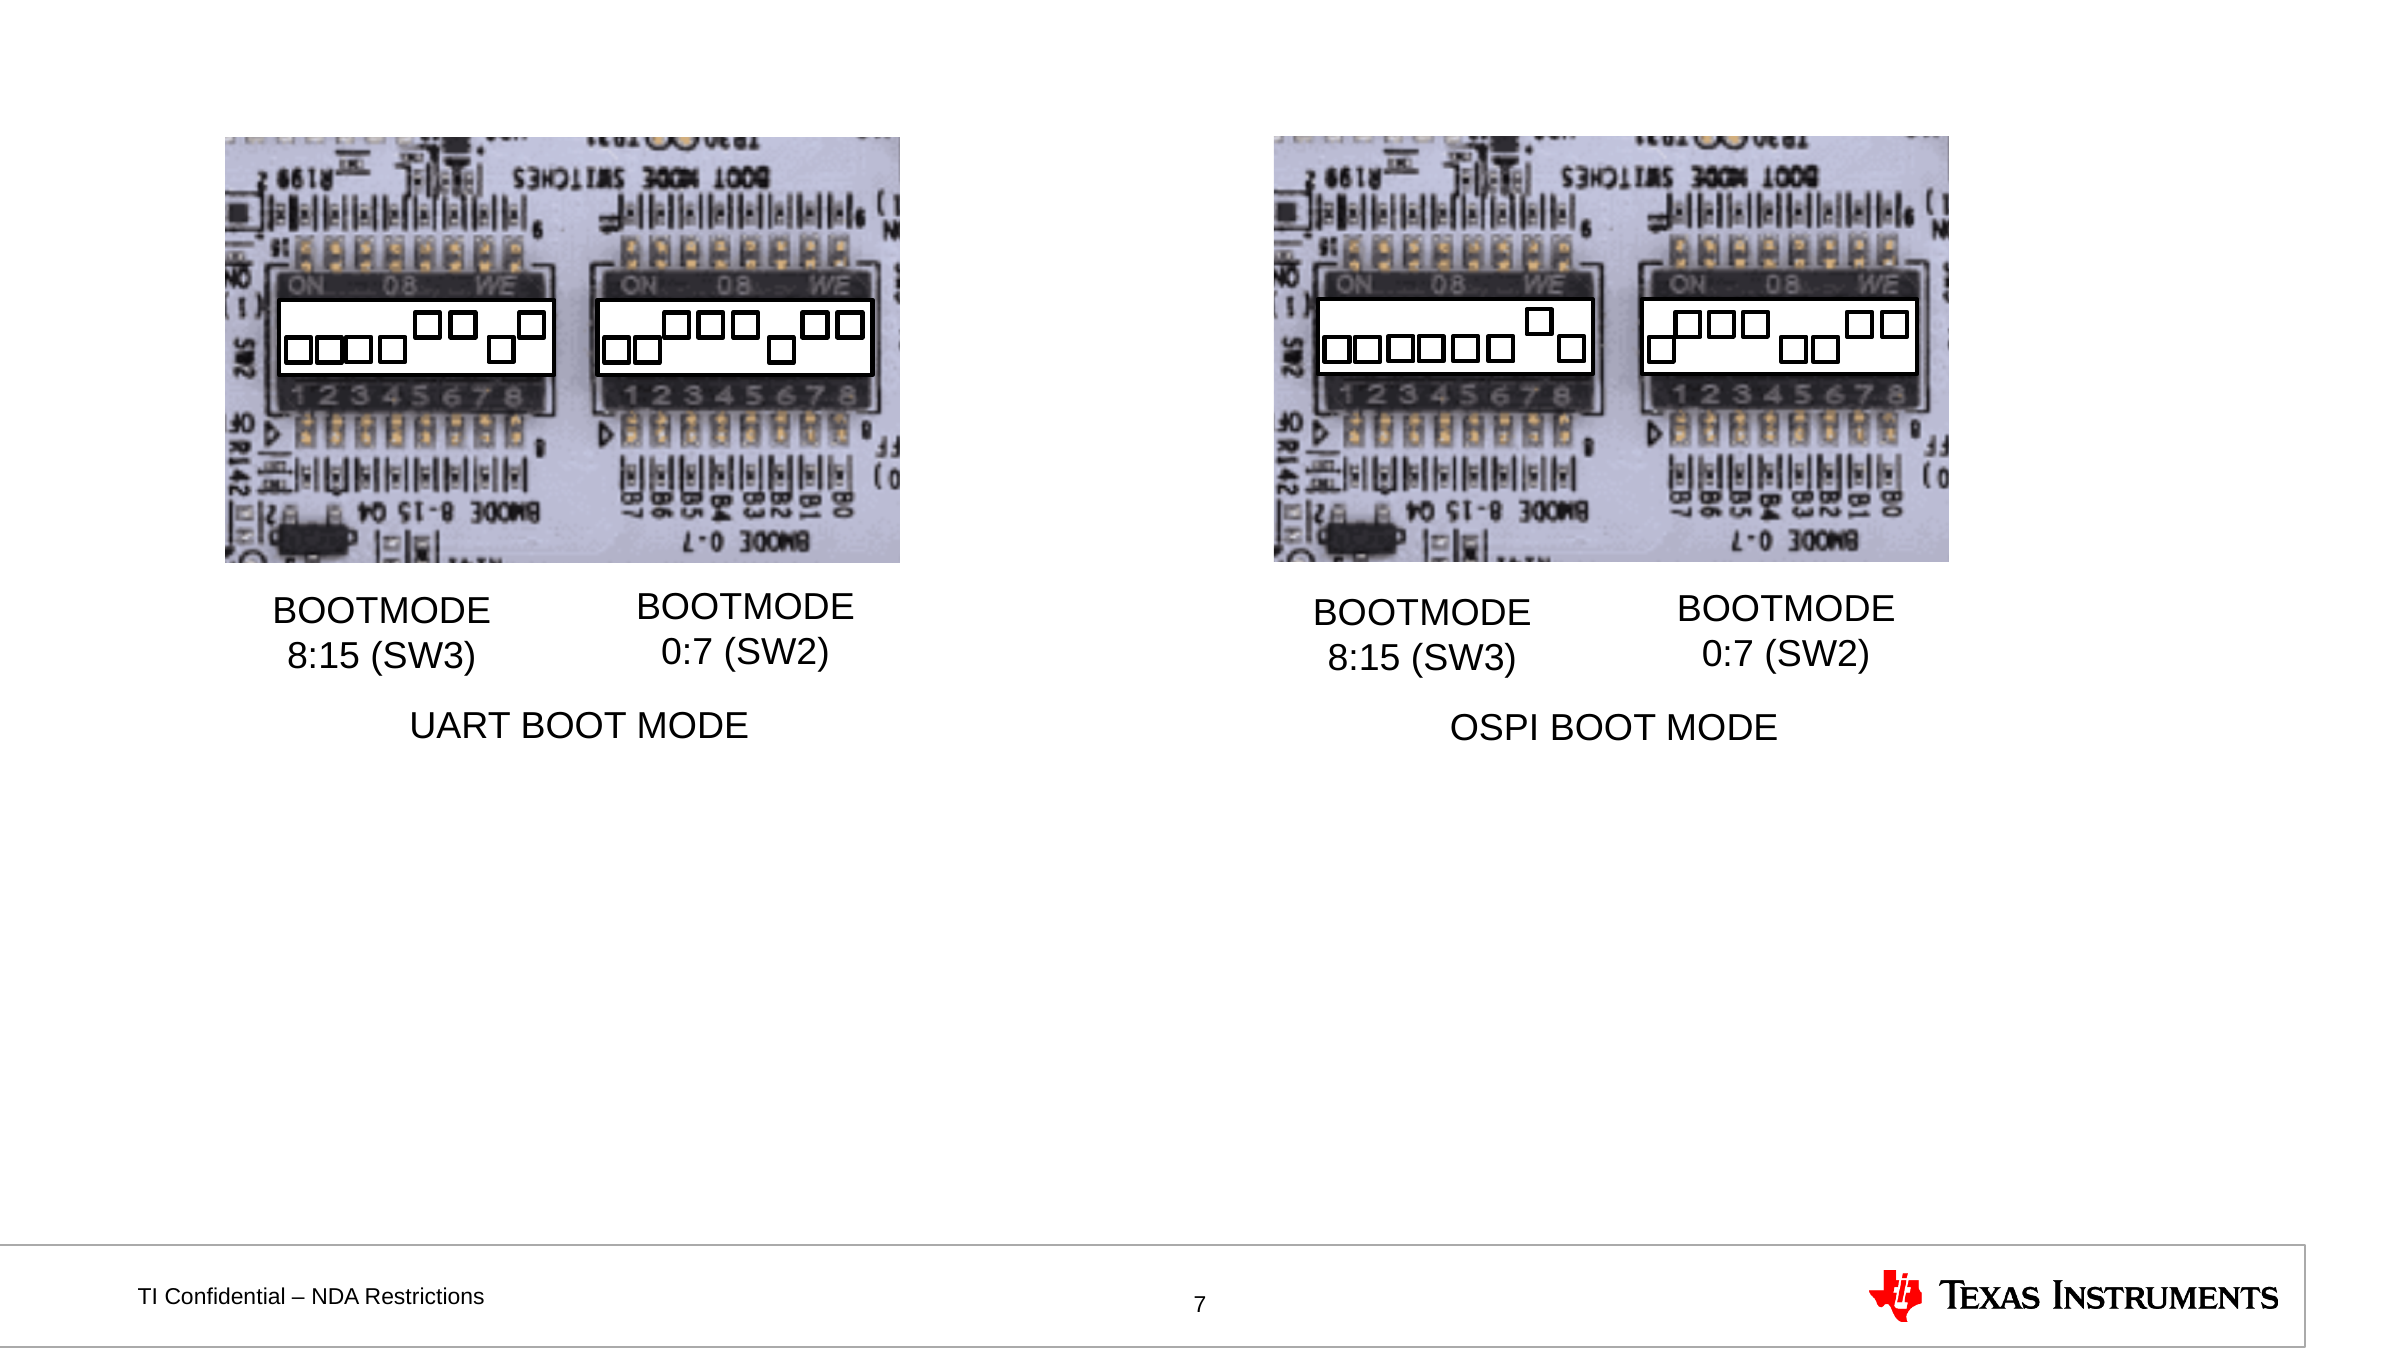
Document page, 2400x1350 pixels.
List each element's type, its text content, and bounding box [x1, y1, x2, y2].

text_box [1259, 576, 1949, 757]
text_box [1317, 299, 1593, 375]
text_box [1641, 299, 1918, 375]
picture [1273, 11, 1949, 576]
slide_number 7 [919, 1279, 1481, 1321]
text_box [279, 299, 555, 376]
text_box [218, 574, 909, 755]
picture [225, 12, 900, 574]
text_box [597, 299, 873, 376]
picture [1869, 1270, 2278, 1322]
